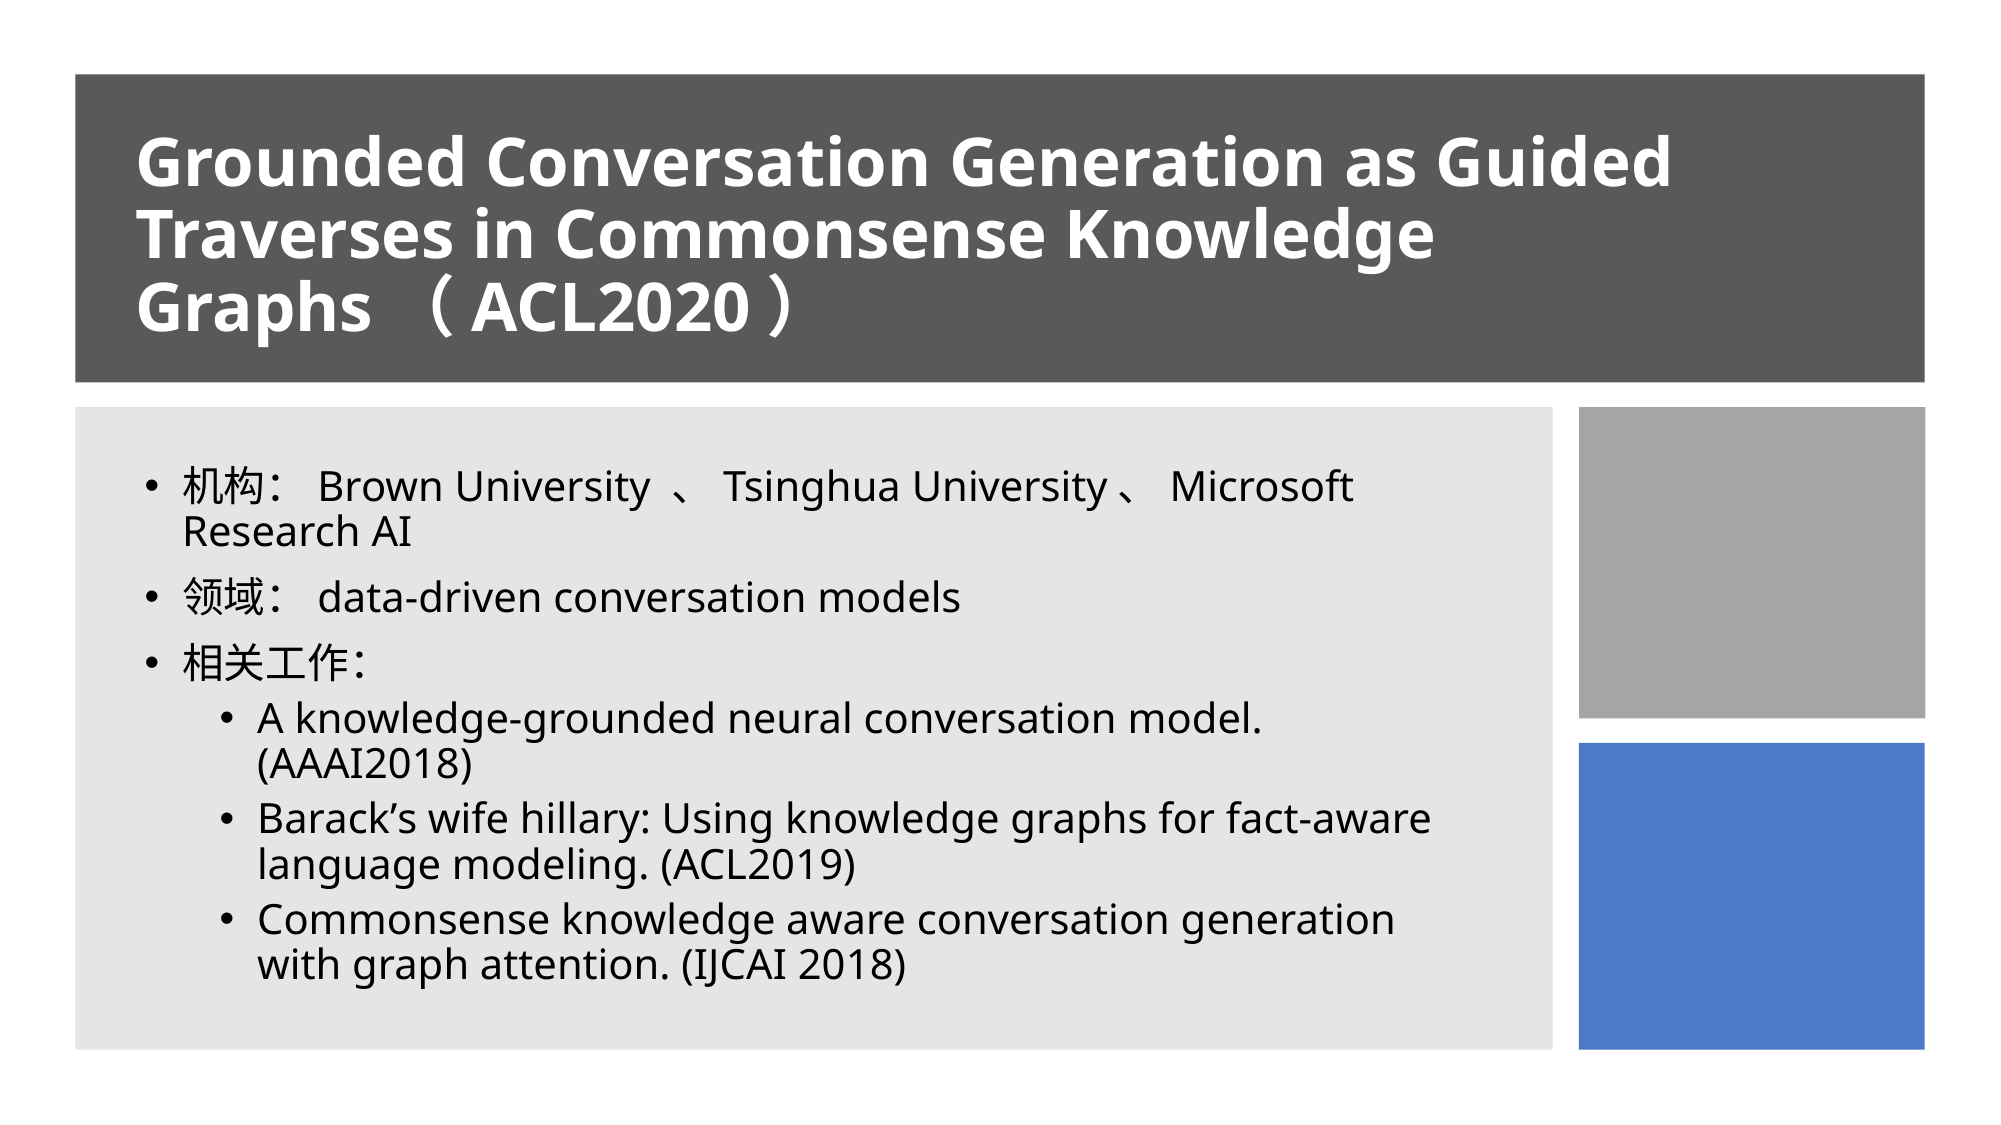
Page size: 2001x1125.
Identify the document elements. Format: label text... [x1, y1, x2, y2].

title Grounded Conversation Generation as Guided Traverses in Commonsense Knowledge Graphs（ACL2020） [120, 120, 1870, 354]
text_box [1578, 742, 1926, 1051]
text_box [1578, 406, 1926, 719]
list 机构：Brown University 、Tsinghua University、Microsoft Research AI 领域：data-driven conversation models 相关工作： A knowledge-grounded neural conversation model. (AAAI2018) Barack’s wife hillary: Using knowledge graphs for fact-aware language modeling. (ACL2019) Commonsense knowledge aware conversation generation with graph attention. (IJCAI 2018) [129, 457, 1503, 999]
text_box [74, 406, 1554, 1051]
text_box [74, 73, 1926, 383]
